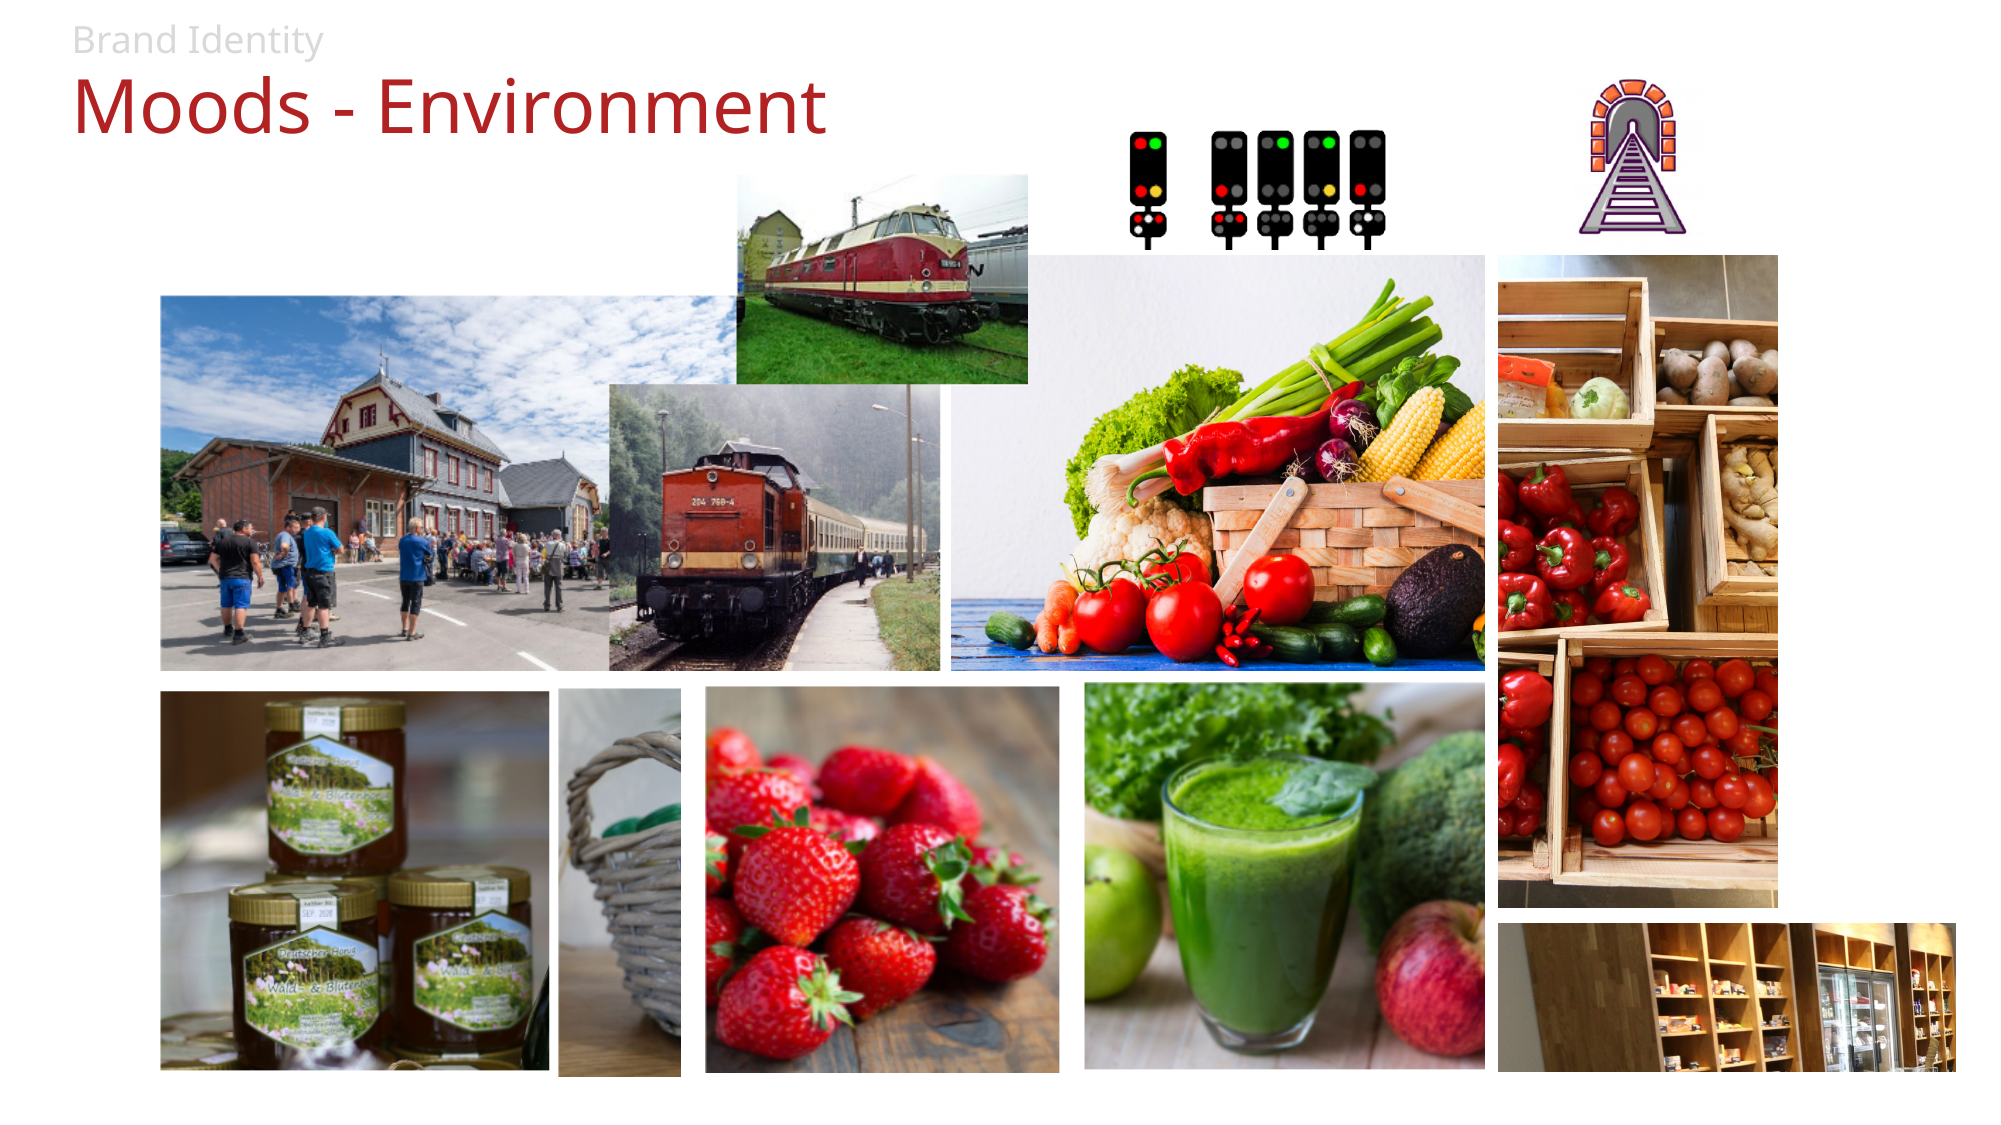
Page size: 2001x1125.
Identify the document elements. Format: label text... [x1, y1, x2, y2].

picture [160, 688, 681, 1077]
picture [1498, 255, 1779, 908]
picture [1498, 923, 1956, 1072]
picture [160, 174, 1485, 671]
picture [1120, 118, 1393, 250]
text_box Moods - Environment [56, 61, 952, 171]
picture [1571, 69, 1705, 247]
picture [705, 682, 1485, 1073]
text_box Brand Identity [56, 14, 578, 61]
